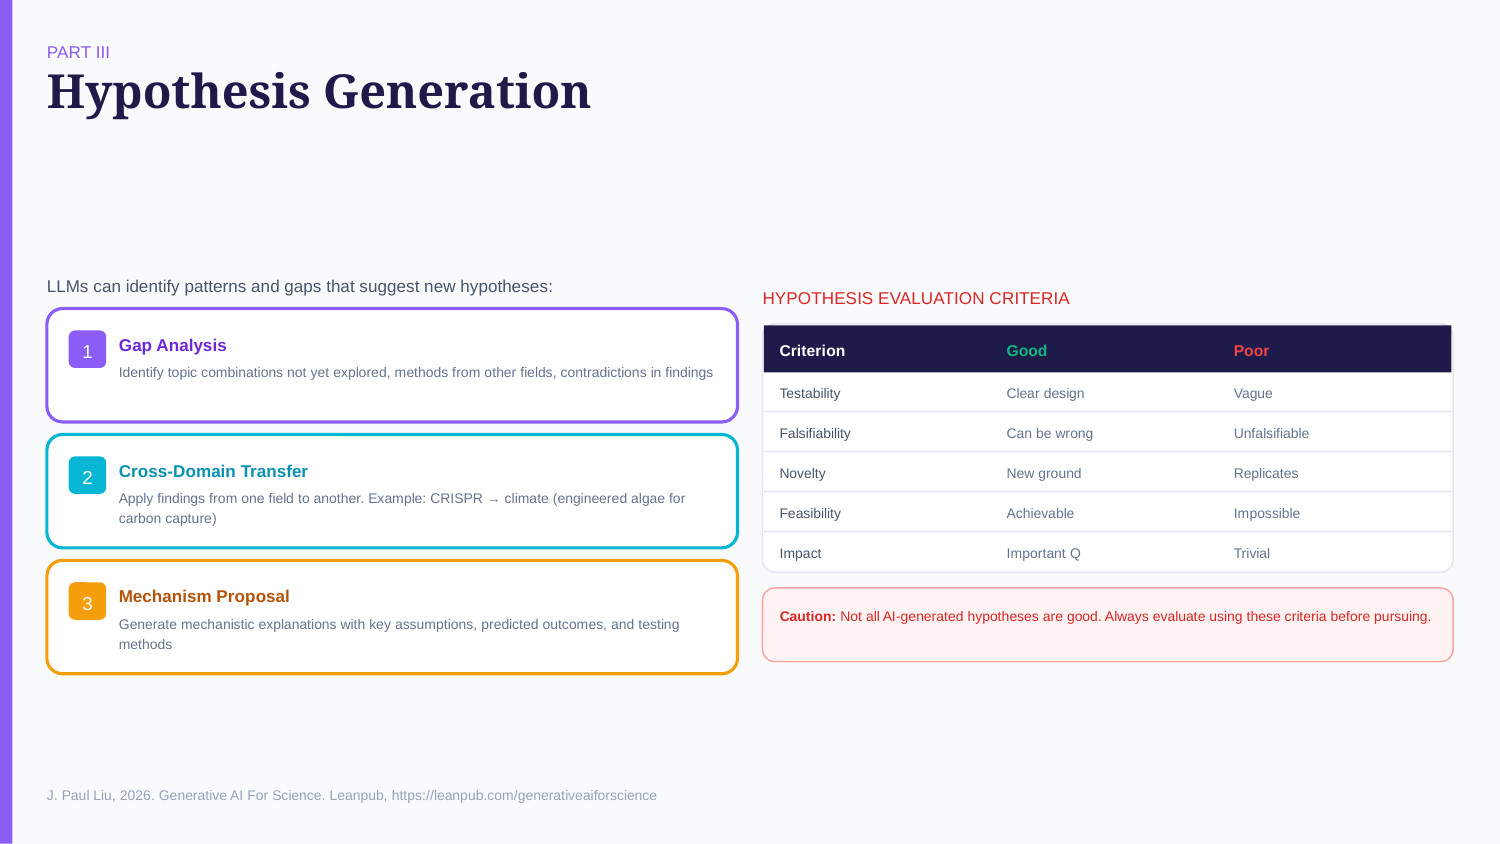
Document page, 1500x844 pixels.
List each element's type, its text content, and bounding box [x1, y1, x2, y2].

text_box Clear design [1006, 381, 1213, 402]
text_box Good [1006, 337, 1213, 360]
text_box [68, 330, 107, 368]
text_box Poor [1233, 337, 1440, 360]
text_box J. Paul Liu, 2026. Generative AI For Science. Leanpub, https://leanpub.com/generativeaiforscience [46, 783, 674, 804]
text_box Mechanism Proposal [118, 582, 728, 607]
text_box Novelty [779, 461, 986, 482]
text_box Impact [779, 541, 986, 562]
text_box Impossible [1233, 501, 1440, 522]
text_box Generate mechanistic explanations with key assumptions, predicted outcomes, and testing methods [118, 612, 728, 652]
text_box HYPOTHESIS EVALUATION CRITERIA [762, 284, 1467, 309]
text_box Important Q [1006, 541, 1213, 562]
text_box Cross-Domain Transfer [118, 456, 728, 481]
text_box [763, 325, 1452, 373]
text_box [762, 331, 1454, 573]
text_box 3 [82, 587, 93, 614]
text_box 1 [82, 336, 93, 363]
text_box Gap Analysis [118, 330, 728, 355]
text_box LLMs can identify patterns and gaps that suggest new hypotheses: [46, 272, 752, 297]
text_box Trivial [1233, 541, 1440, 562]
text_box Caution: Not all AI-generated hypotheses are good. Always evaluate using these criteria before pursuing. [779, 605, 1450, 645]
text_box Apply findings from one field to another. Example: CRISPR → climate (engineered algae for carbon capture) [118, 486, 728, 526]
text_box 2 [82, 461, 93, 489]
text_box PART III [46, 37, 1482, 62]
text_box Vague [1233, 381, 1440, 402]
text_box [762, 587, 1454, 662]
text_box Replicates [1233, 461, 1440, 482]
text_box Falsifiability [779, 421, 986, 442]
text_box Achievable [1006, 501, 1213, 522]
text_box Identify topic combinations not yet explored, methods from other fields, contradictions in findings [118, 360, 728, 400]
text_box [68, 582, 107, 620]
text_box Unfalsifiable [1233, 421, 1440, 442]
text_box [46, 560, 738, 674]
text_box [46, 308, 738, 422]
text_box [68, 456, 107, 494]
text_box Criterion [779, 337, 986, 360]
text_box Hypothesis Generation [46, 70, 766, 118]
text_box Can be wrong [1006, 421, 1213, 442]
text_box Testability [779, 381, 986, 402]
text_box New ground [1006, 461, 1213, 482]
text_box Feasibility [779, 501, 986, 522]
text_box [0, 0, 13, 844]
text_box [46, 434, 738, 548]
